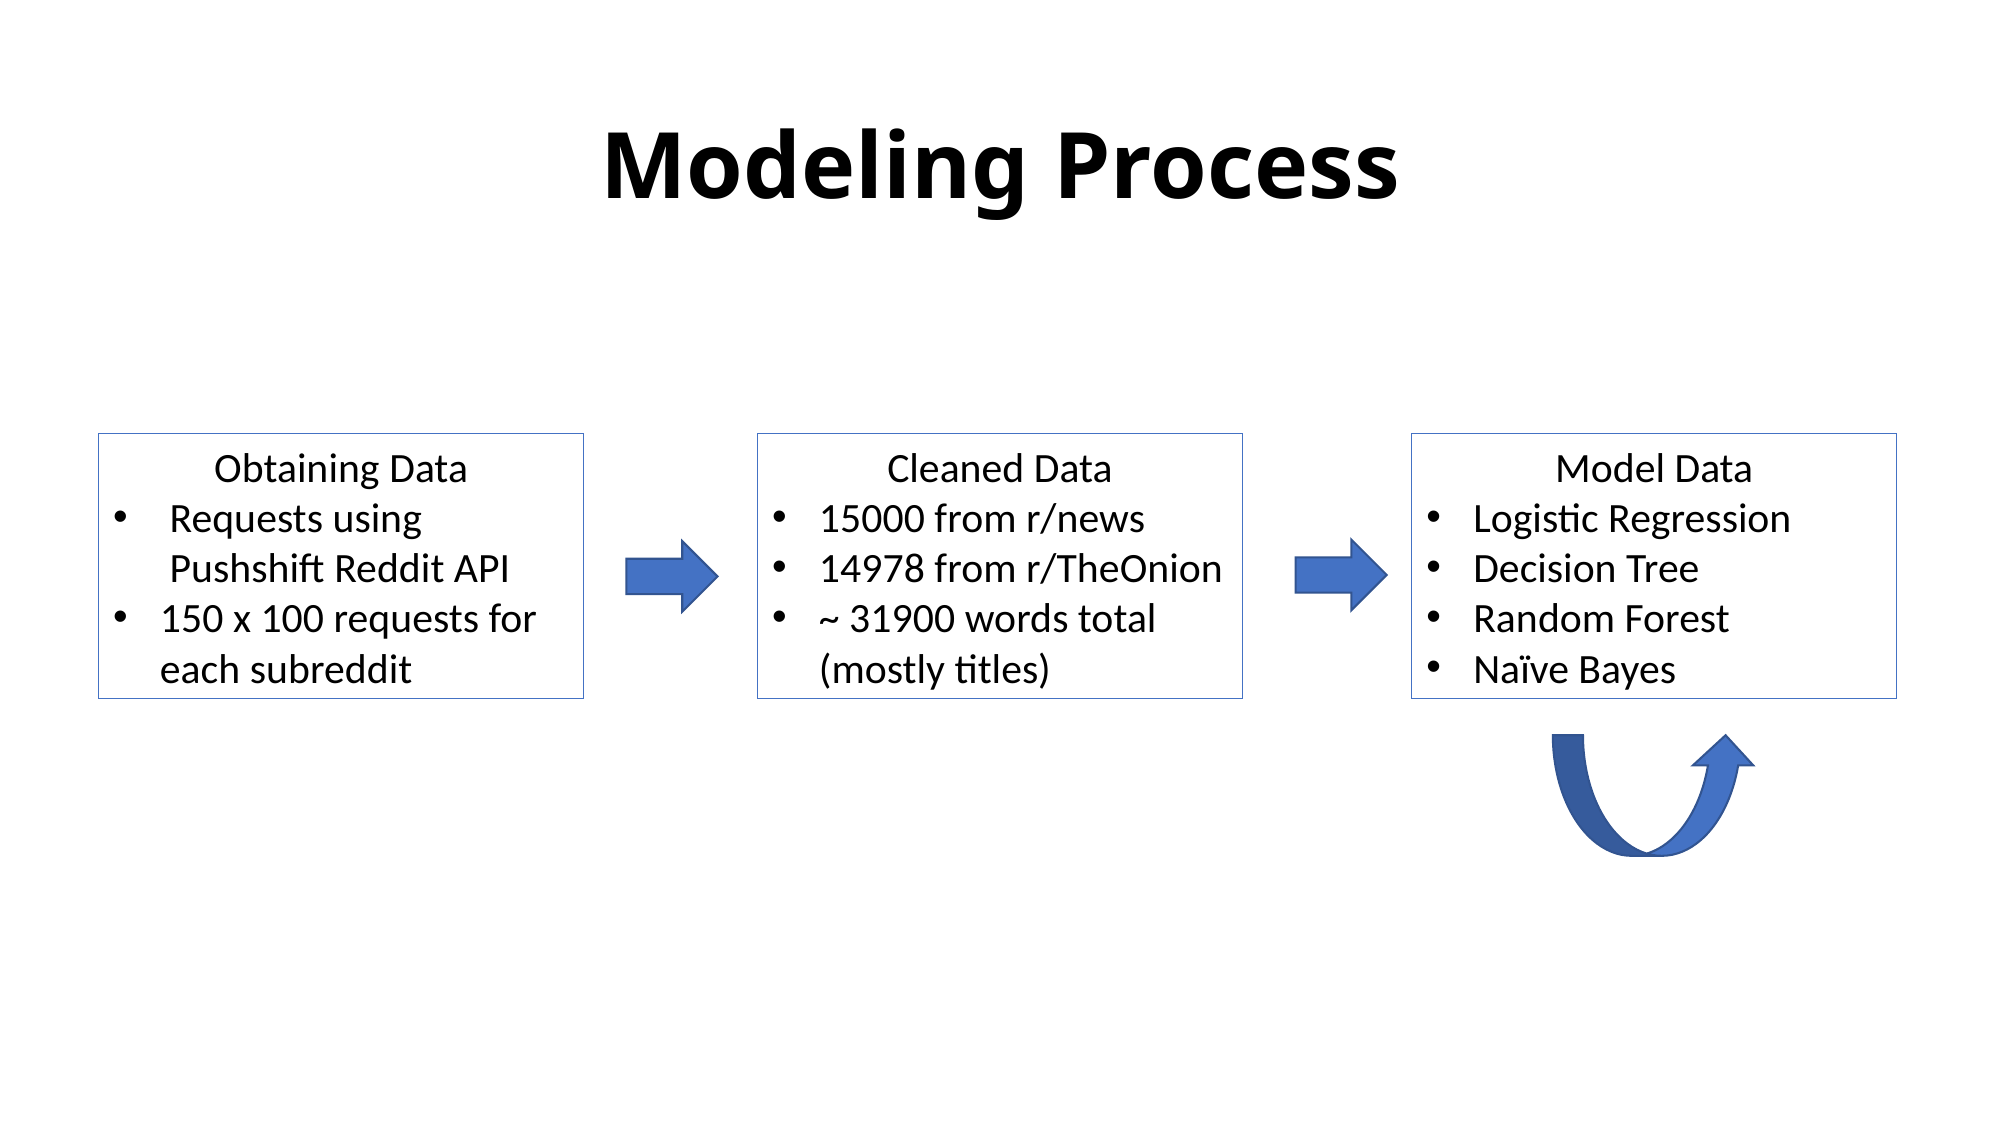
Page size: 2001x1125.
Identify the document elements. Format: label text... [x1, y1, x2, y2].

text_box Model Data Logistic Regression Decision Tree Random Forest Naïve Bayes [1411, 433, 1897, 699]
text_box Cleaned Data 15000 from r/news 14978 from r/TheOnion ~ 31900 words total (mostly titles) [757, 433, 1243, 699]
text_box [1551, 733, 1756, 857]
text_box Obtaining Data Requests using Pushshift Reddit API 150 x 100 requests for each subreddit [98, 433, 584, 699]
title Modeling Process [137, 59, 1863, 278]
text_box [1294, 537, 1389, 613]
text_box [625, 538, 720, 615]
